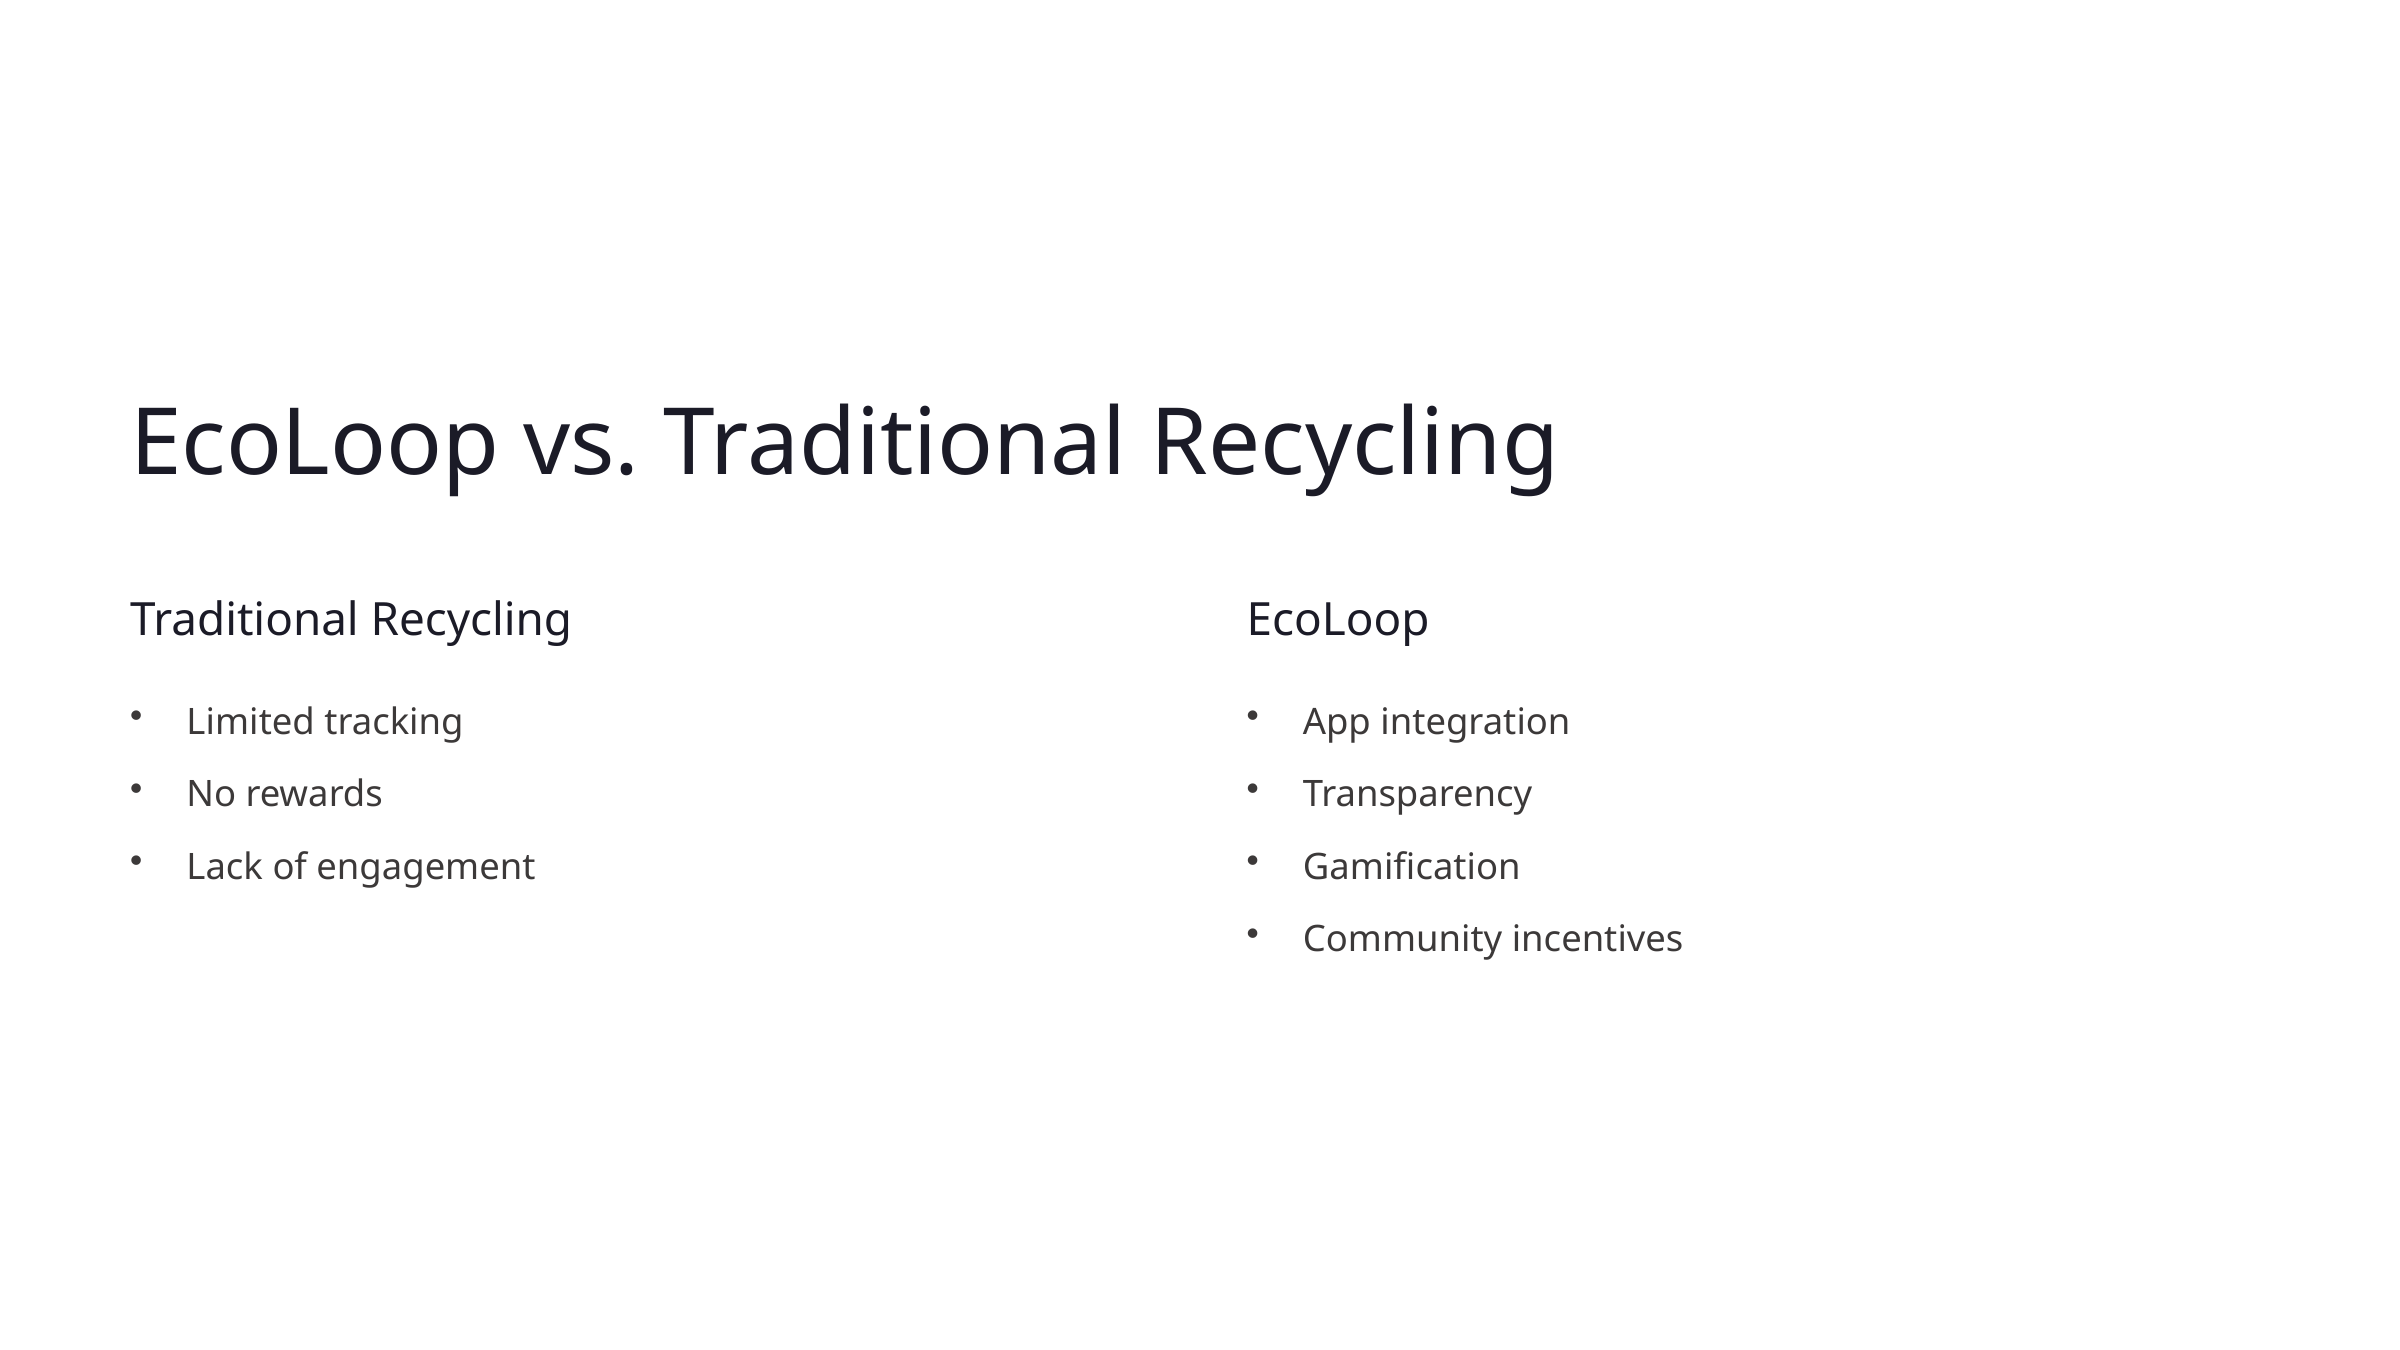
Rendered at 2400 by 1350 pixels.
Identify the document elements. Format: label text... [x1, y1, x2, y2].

text_box EcoLoop vs. Traditional Recycling [130, 377, 1554, 494]
text_box Limited tracking [130, 682, 1155, 742]
text_box Transparency [1246, 754, 2271, 815]
text_box EcoLoop [1246, 586, 1712, 645]
text_box Lack of engagement [130, 827, 1155, 887]
text_box Community incentives [1246, 899, 2271, 960]
text_box Gamification [1246, 827, 2271, 887]
text_box Traditional Recycling [130, 586, 596, 645]
text_box App integration [1246, 682, 2271, 742]
text_box No rewards [130, 754, 1155, 815]
